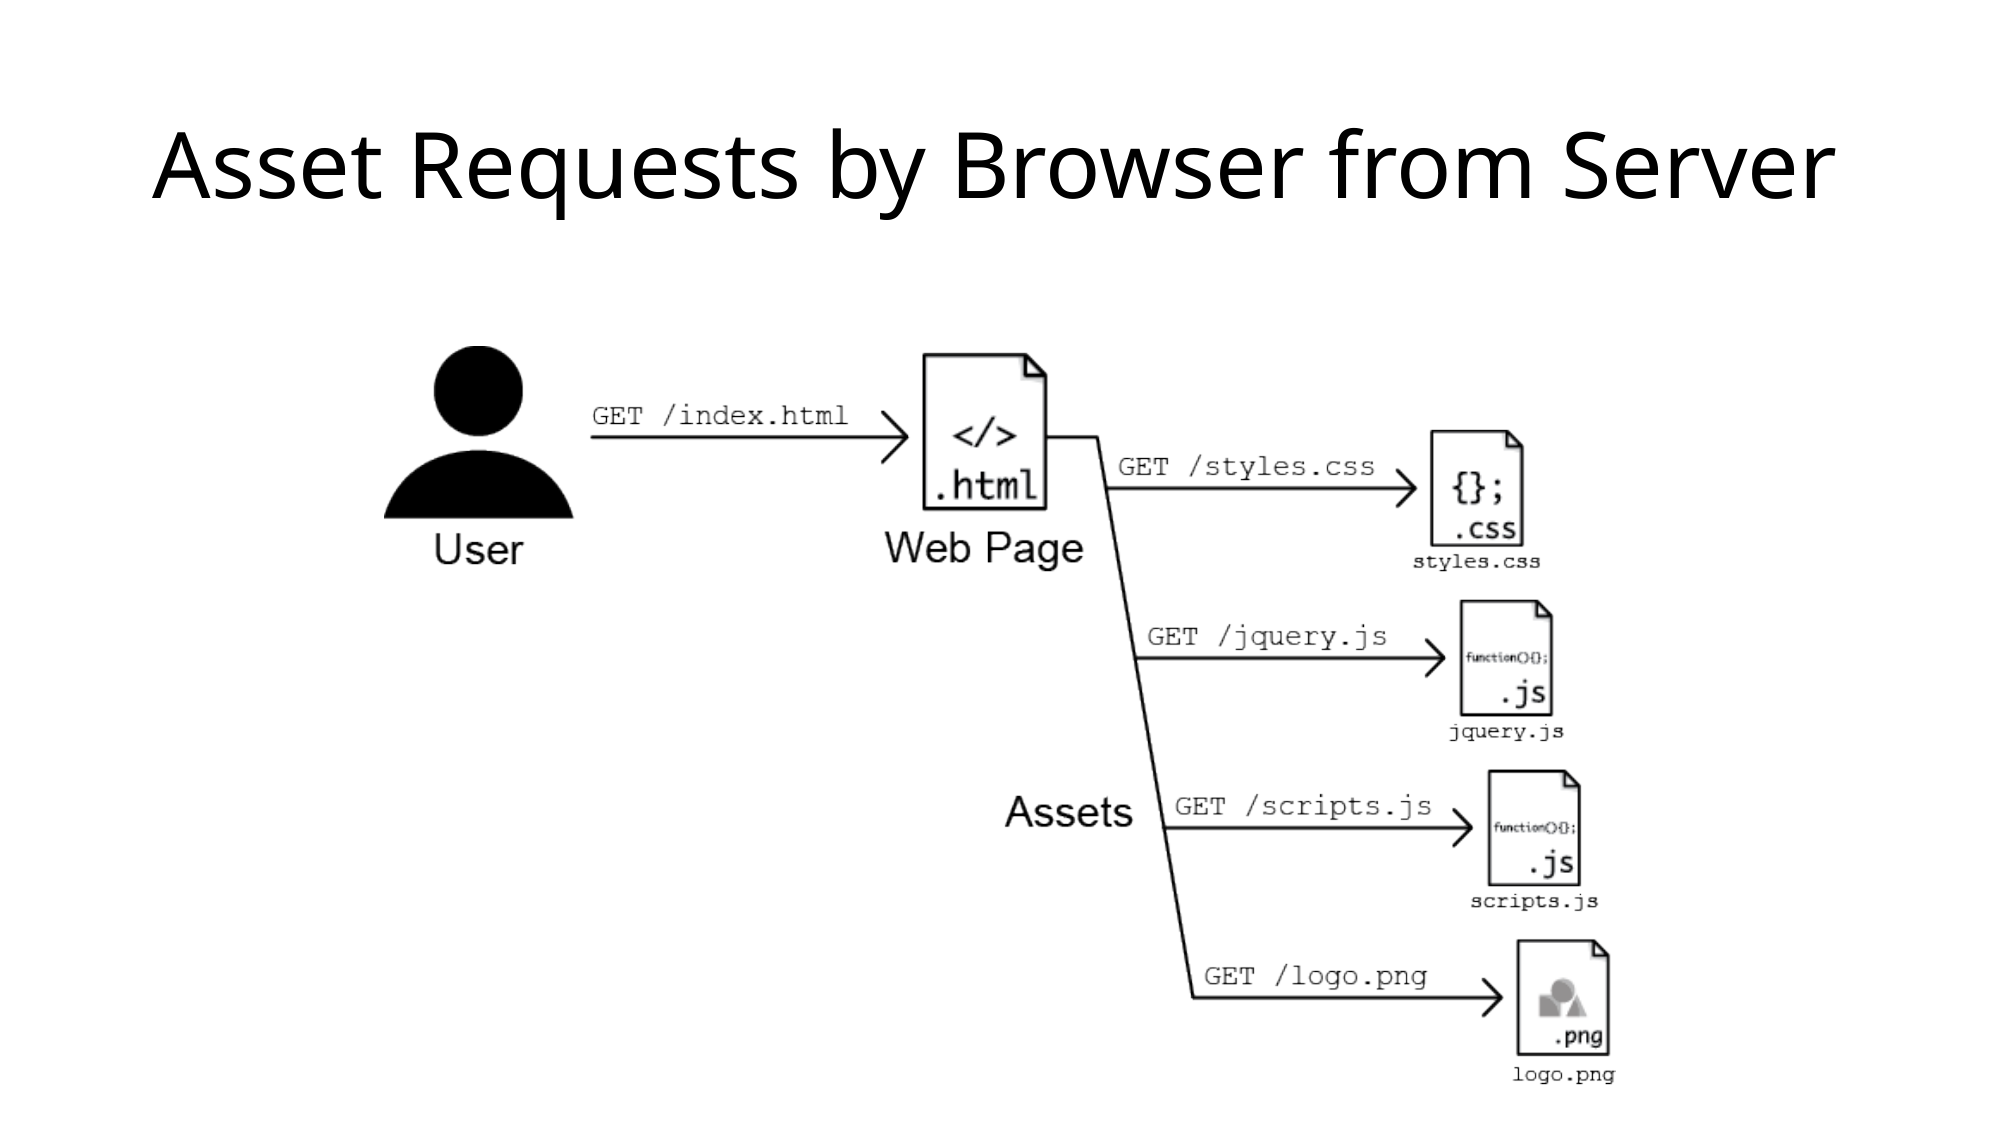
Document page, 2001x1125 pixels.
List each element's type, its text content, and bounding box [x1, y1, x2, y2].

title Asset Requests by Browser from Server [137, 59, 1863, 278]
picture [384, 346, 1616, 1097]
